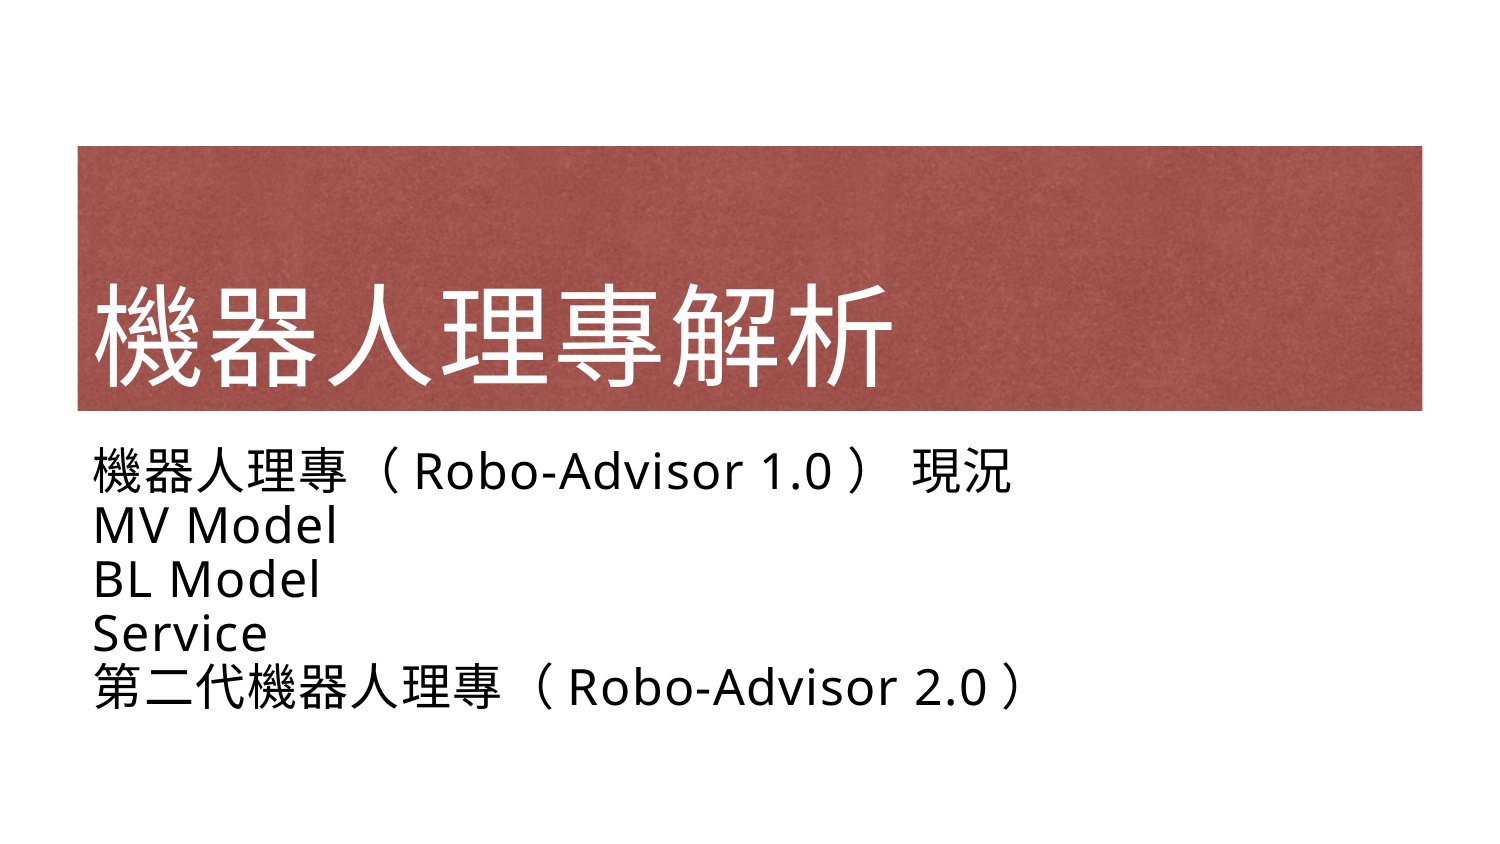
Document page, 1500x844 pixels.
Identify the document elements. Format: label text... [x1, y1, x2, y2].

title 機器人理專解析 [77, 146, 1423, 411]
list 機器人理專（Robo-Advisor 1.0） 現況 MV Model BL Model Service 第二代機器人理專（Robo-Advisor 2.0） [77, 439, 1423, 766]
